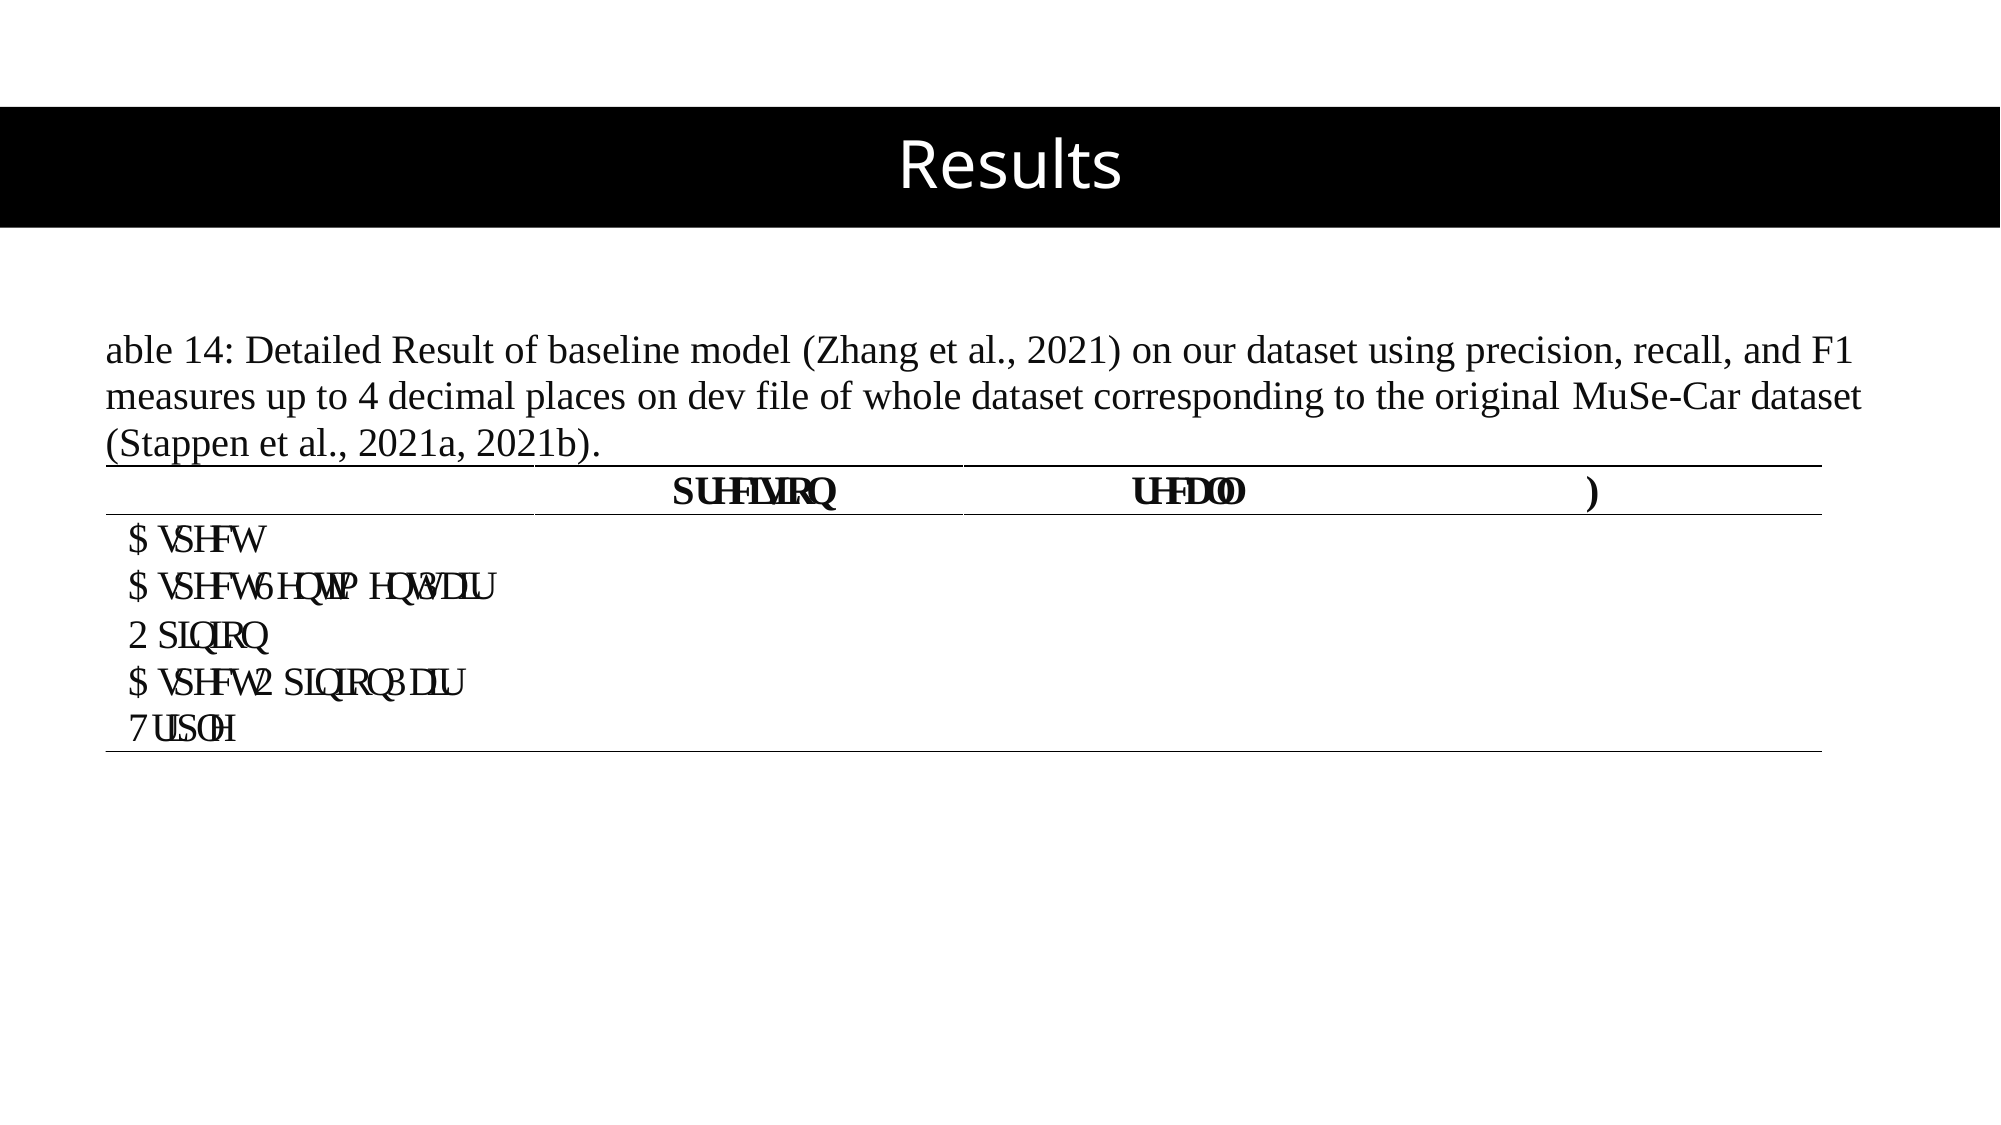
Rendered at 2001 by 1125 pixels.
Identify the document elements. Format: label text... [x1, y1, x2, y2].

title Results [91, 105, 1931, 228]
text_box [0, 105, 2000, 229]
picture [104, 325, 1895, 800]
